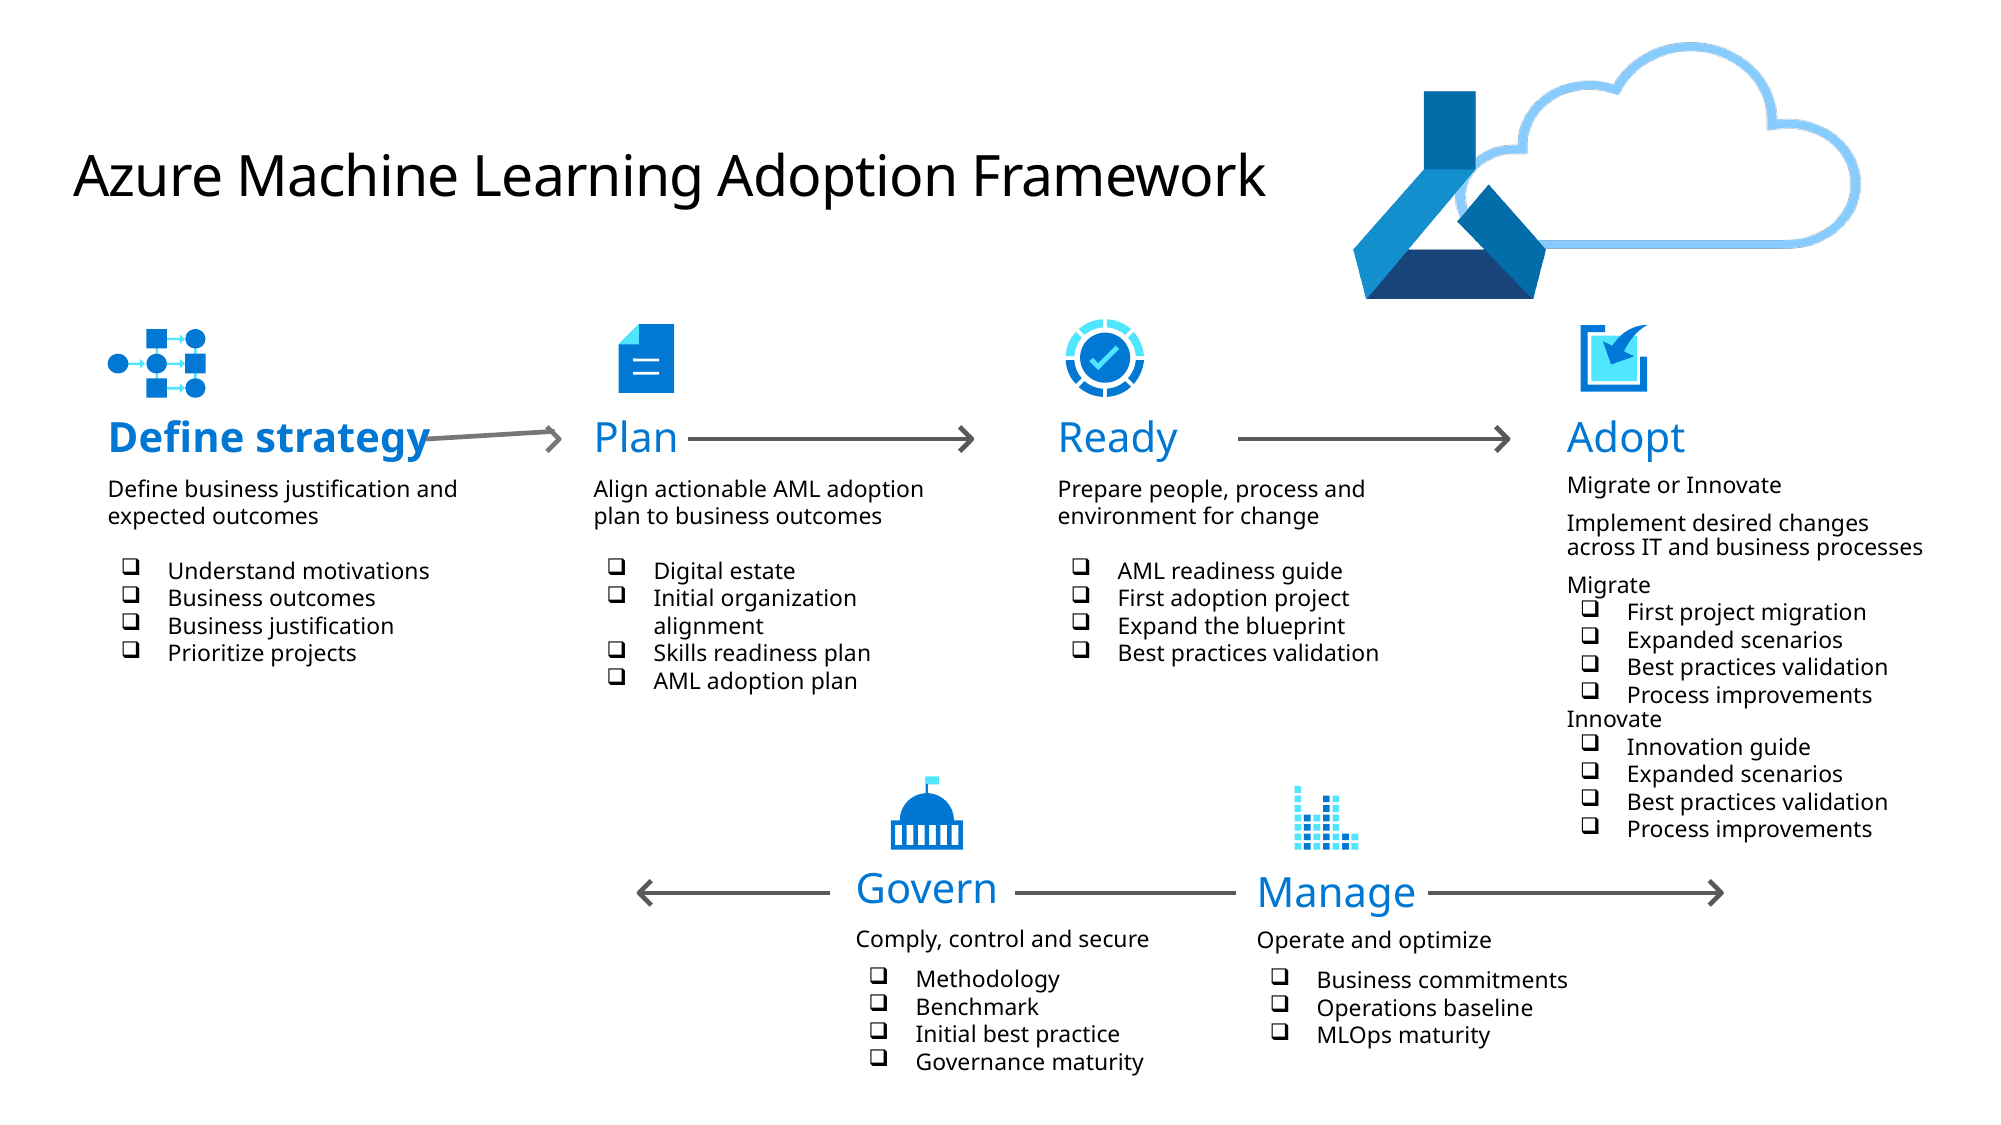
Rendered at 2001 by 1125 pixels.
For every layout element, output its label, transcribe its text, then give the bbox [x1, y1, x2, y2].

title Azure Machine Learning Adoption Framework [73, 141, 1343, 209]
text_box Define strategy Define business justification and expected outcomes Understand motivations Business outcomes Business justification Prioritize projects [92, 392, 497, 495]
picture [1353, 0, 1888, 352]
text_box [425, 430, 560, 448]
text_box Ready Prepare people, process and environment for change AML readiness guide First adoption project Expand the blueprint Best practices validation [1042, 392, 1417, 495]
text_box Govern Comply, control and secure Methodology Benchmark Initial best practice Governance maturity [840, 843, 1195, 946]
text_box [107, 328, 206, 399]
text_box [1237, 430, 1507, 448]
text_box Plan Align actionable AML adoption plan to business outcomes Digital estate Initial organization alignment Skills readiness plan AML adoption plan [578, 392, 971, 495]
text_box Adopt Migrate or Innovate Implement desired changes across IT and business processes Migrate First project migration Expanded scenarios Best practices validation Process improvements Innovate Innovation guide Expanded scenarios Best practices validation Process improvements [1551, 392, 1953, 495]
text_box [687, 430, 971, 448]
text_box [1065, 318, 1145, 398]
text_box Manage Operate and optimize Business commitments Operations baseline MLOps maturity [1241, 847, 1643, 950]
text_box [618, 323, 675, 393]
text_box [638, 883, 830, 902]
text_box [1427, 883, 1722, 902]
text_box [1294, 785, 1359, 850]
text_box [890, 776, 964, 851]
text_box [1580, 324, 1648, 392]
